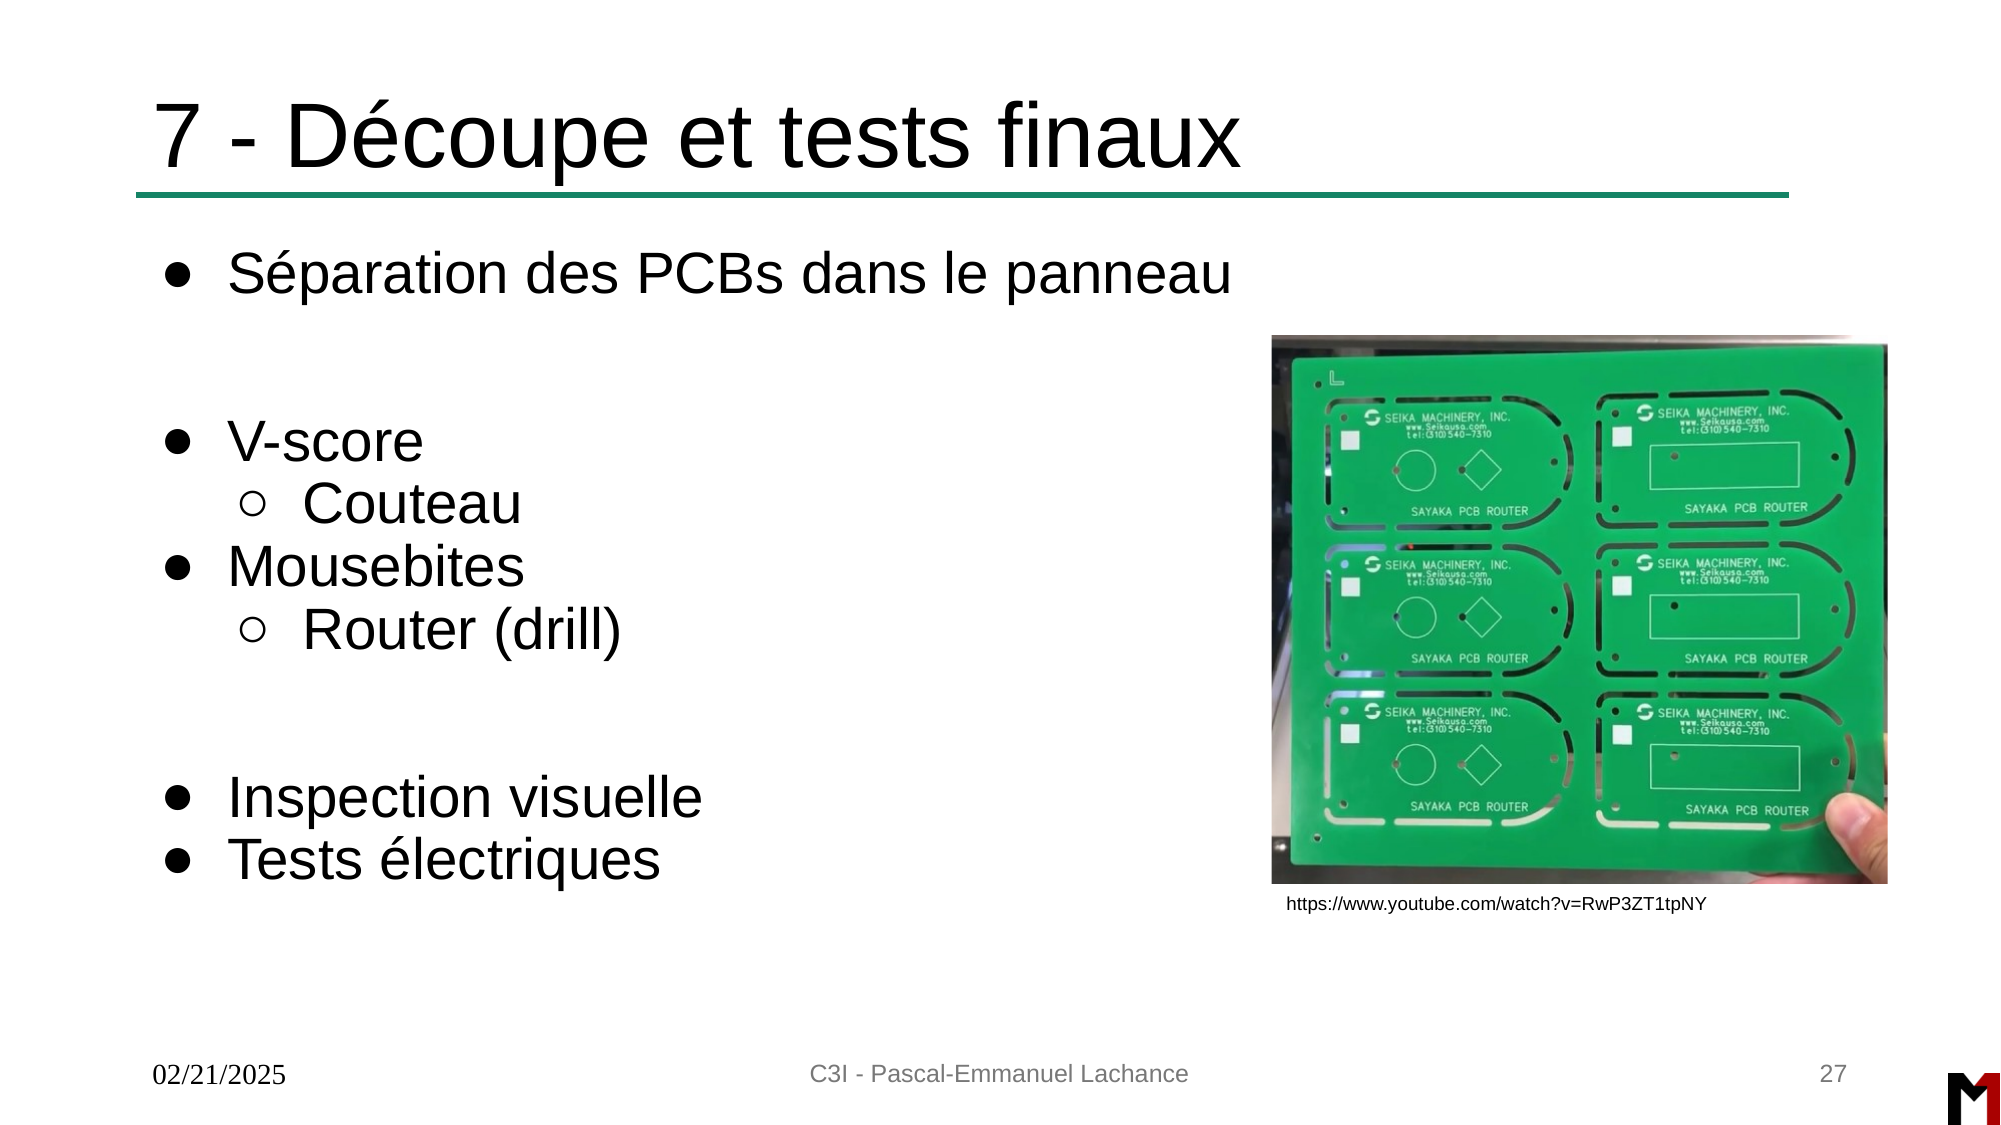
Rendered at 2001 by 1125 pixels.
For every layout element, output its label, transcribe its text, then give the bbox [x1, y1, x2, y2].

text_box https://www.youtube.com/watch?v=RwP3ZT1tpNY [1271, 883, 2000, 925]
title 7 - Découpe et tests finaux [137, 29, 1863, 236]
picture [1271, 335, 1888, 885]
footer C3I - Pascal-Emmanuel Lachance [662, 1042, 1338, 1103]
picture [1948, 1073, 2000, 1125]
slide_number ‹#› [1412, 1042, 1863, 1103]
list Séparation des PCBs dans le panneau V-score Couteau Mousebites Router (drill) Inspection visuelle Tests électriques [137, 236, 1863, 1043]
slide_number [137, 1042, 588, 1103]
